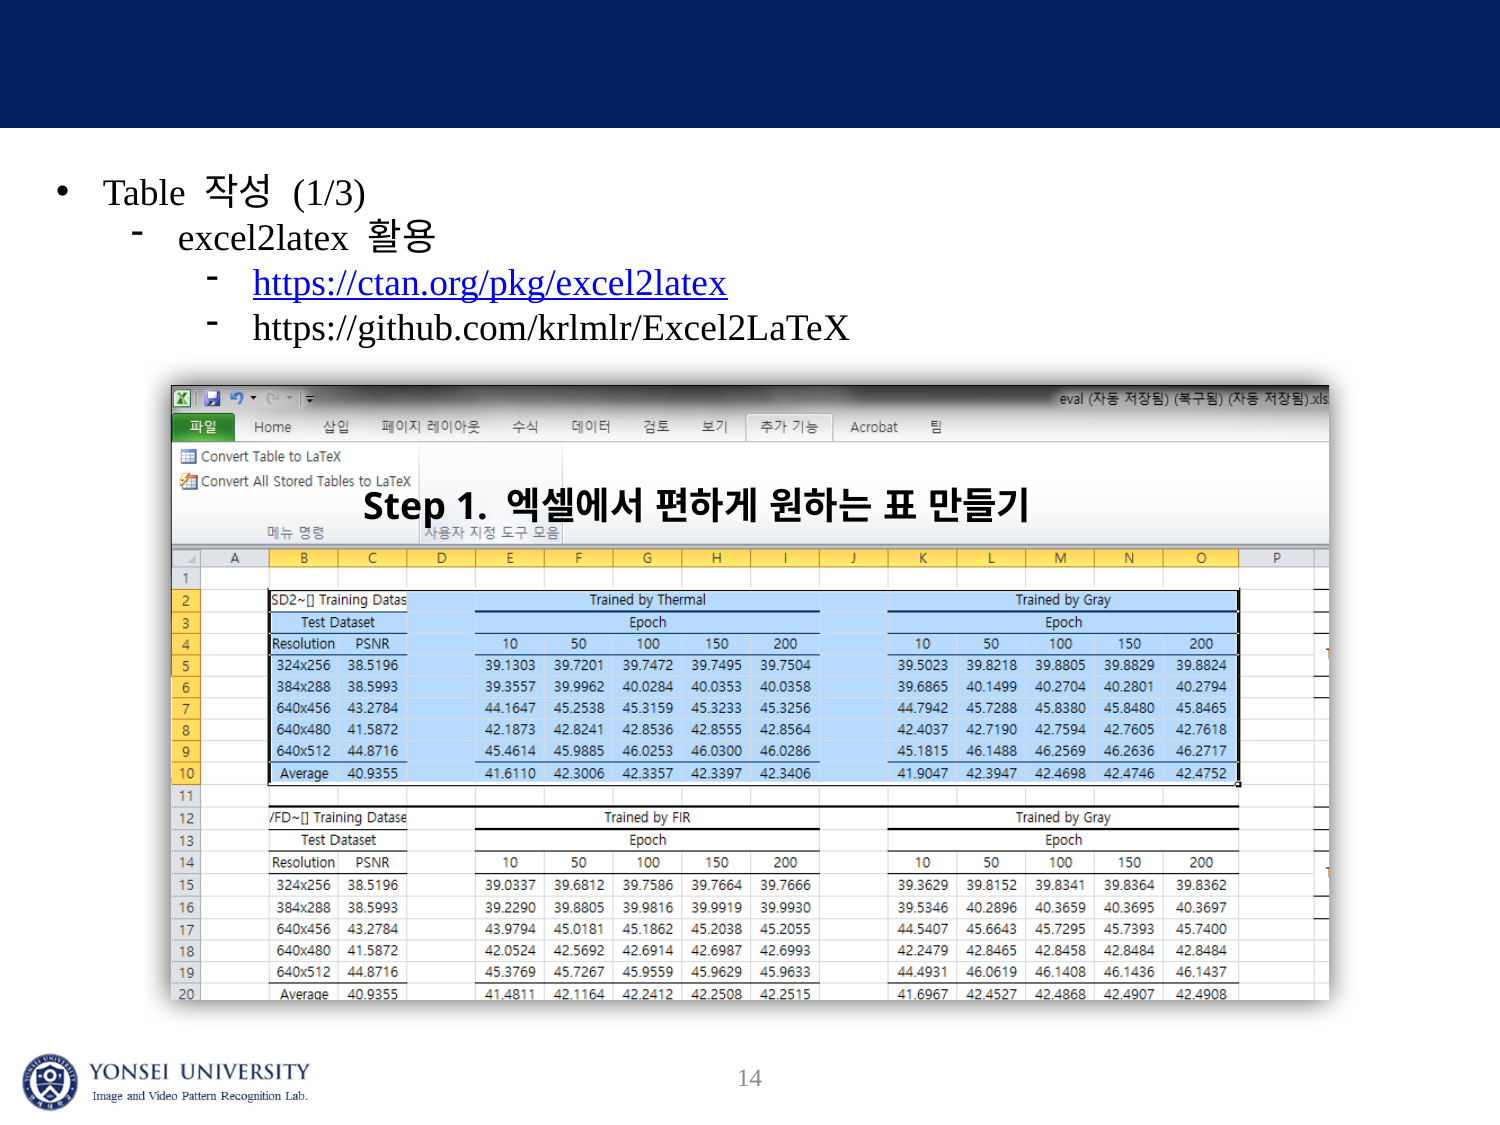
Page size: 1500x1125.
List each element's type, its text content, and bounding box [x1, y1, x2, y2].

slide_number 14 [574, 1046, 925, 1107]
picture [17, 1046, 321, 1116]
picture [170, 385, 1330, 1000]
text_box Table 작성 (1/3) excel2latex 활용 https://ctan.org/pkg/excel2latex https://github.com/krlmlr/Excel2LaTeX [41, 160, 1459, 356]
